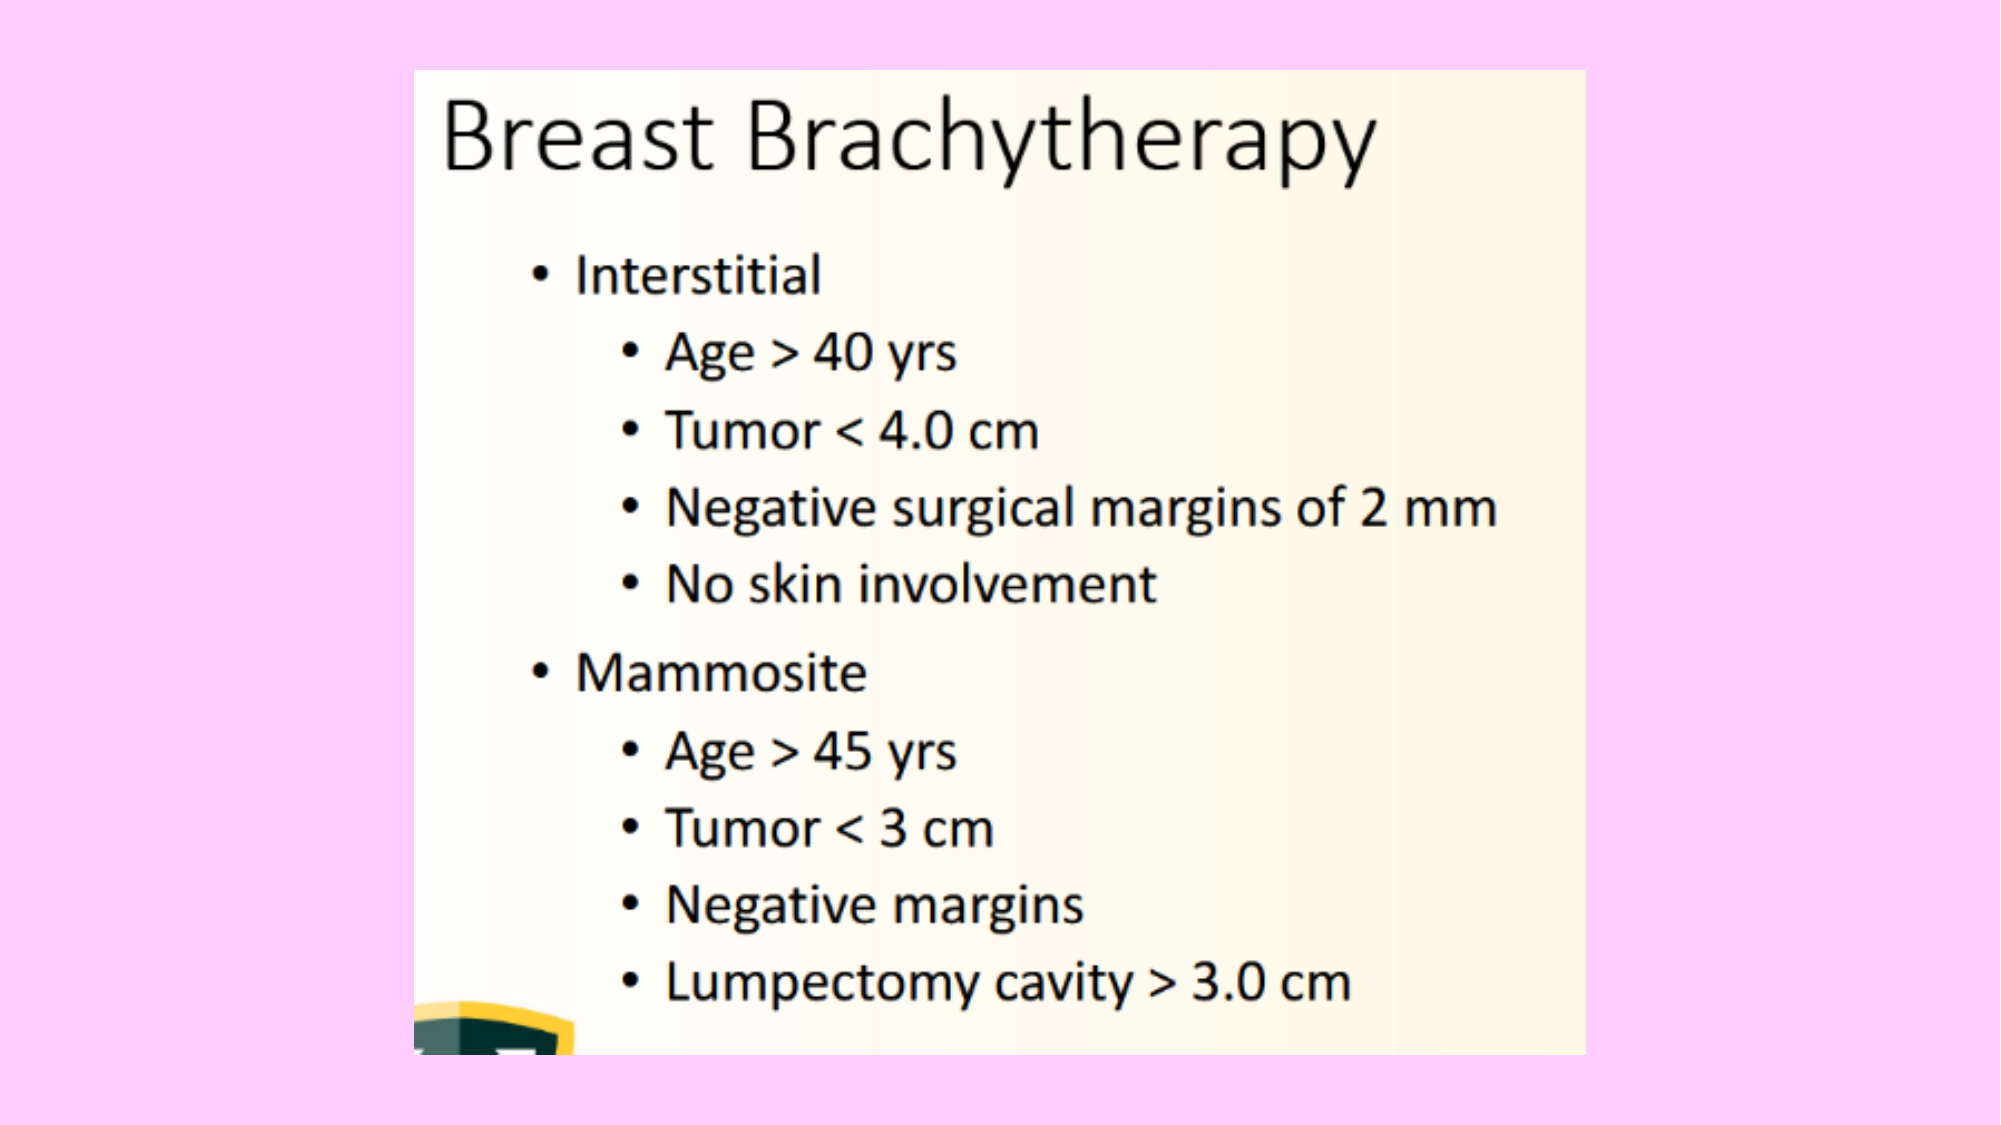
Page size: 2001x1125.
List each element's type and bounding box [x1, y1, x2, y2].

picture [414, 70, 1586, 1055]
